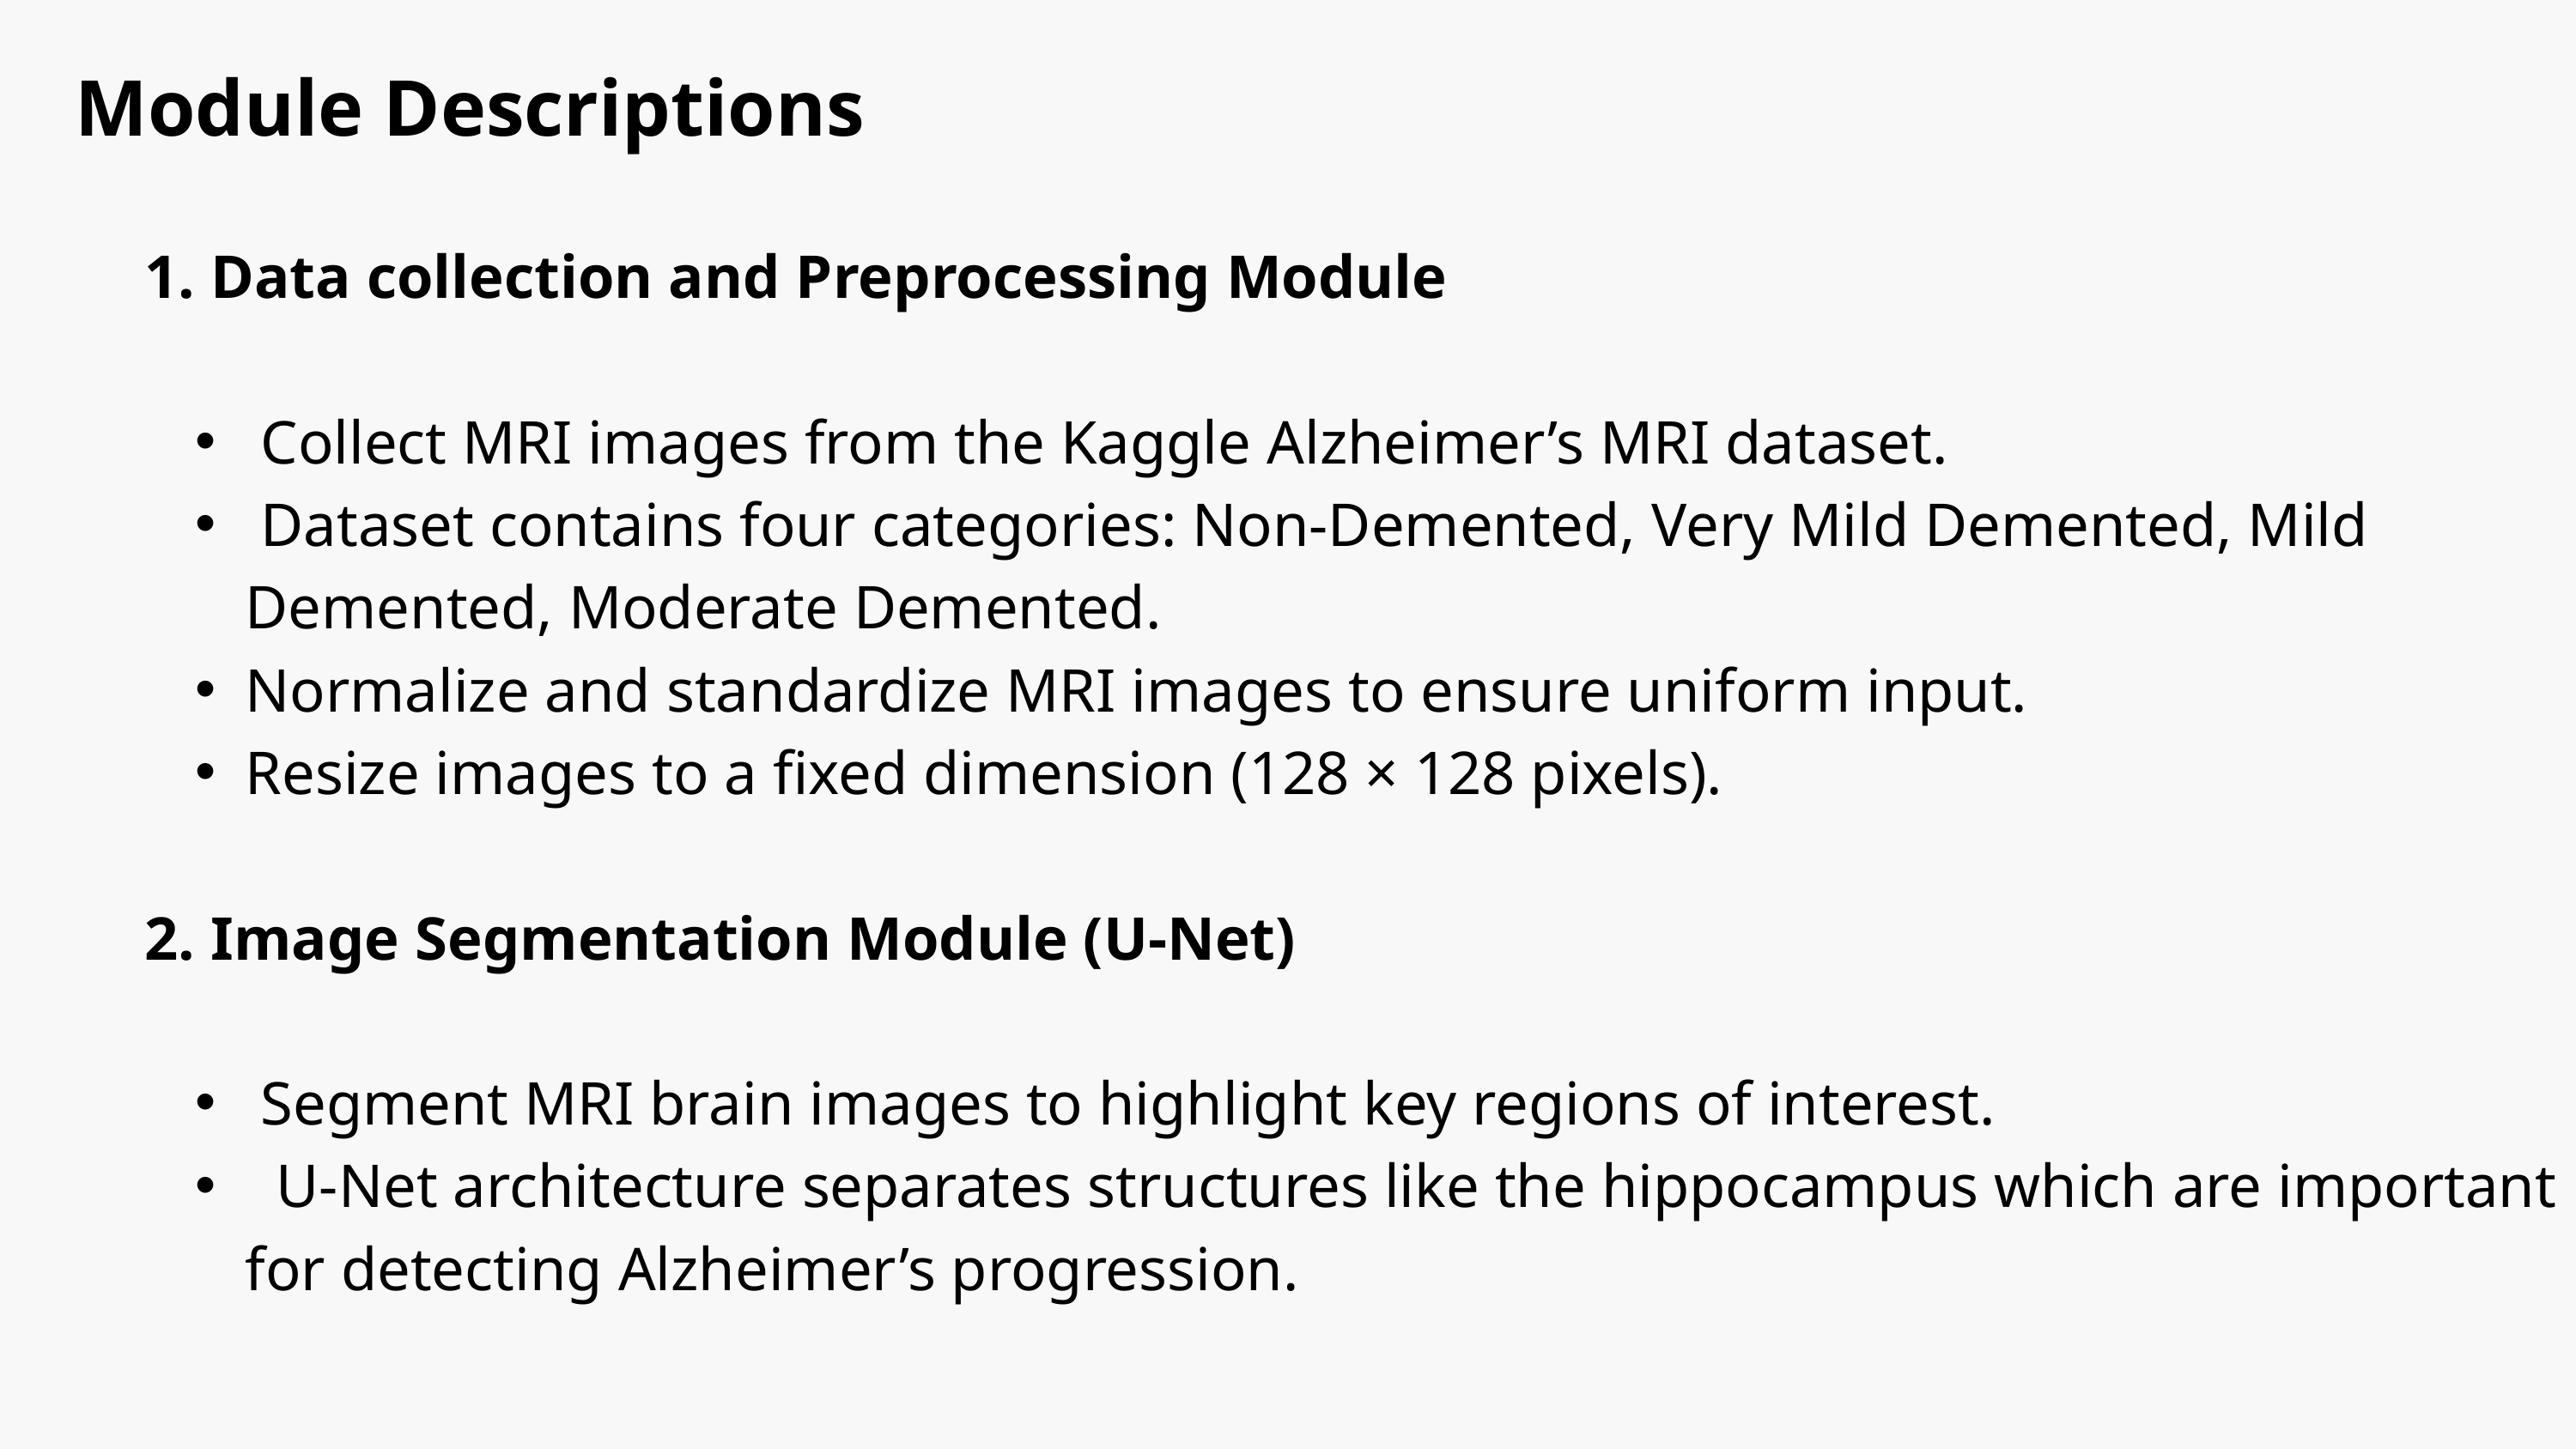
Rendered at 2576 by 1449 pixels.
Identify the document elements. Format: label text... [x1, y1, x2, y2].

text_box Module Descriptions [75, 44, 928, 152]
text_box 1. Data collection and Preprocessing Module Collect MRI images from the Kaggle Alzheimer’s MRI dataset. Dataset contains four categories: Non-Demented, Very Mild Demented, Mild Demented, Moderate Demented. Normalize and standardize MRI images to ensure uniform input. Resize images to a fixed dimension (128 × 128 pixels). 2. Image Segmentation Module (U-Net) Segment MRI brain images to highlight key regions of interest. U-Net architecture separates structures like the hippocampus which are important for detecting Alzheimer’s progression. [144, 227, 2576, 1449]
